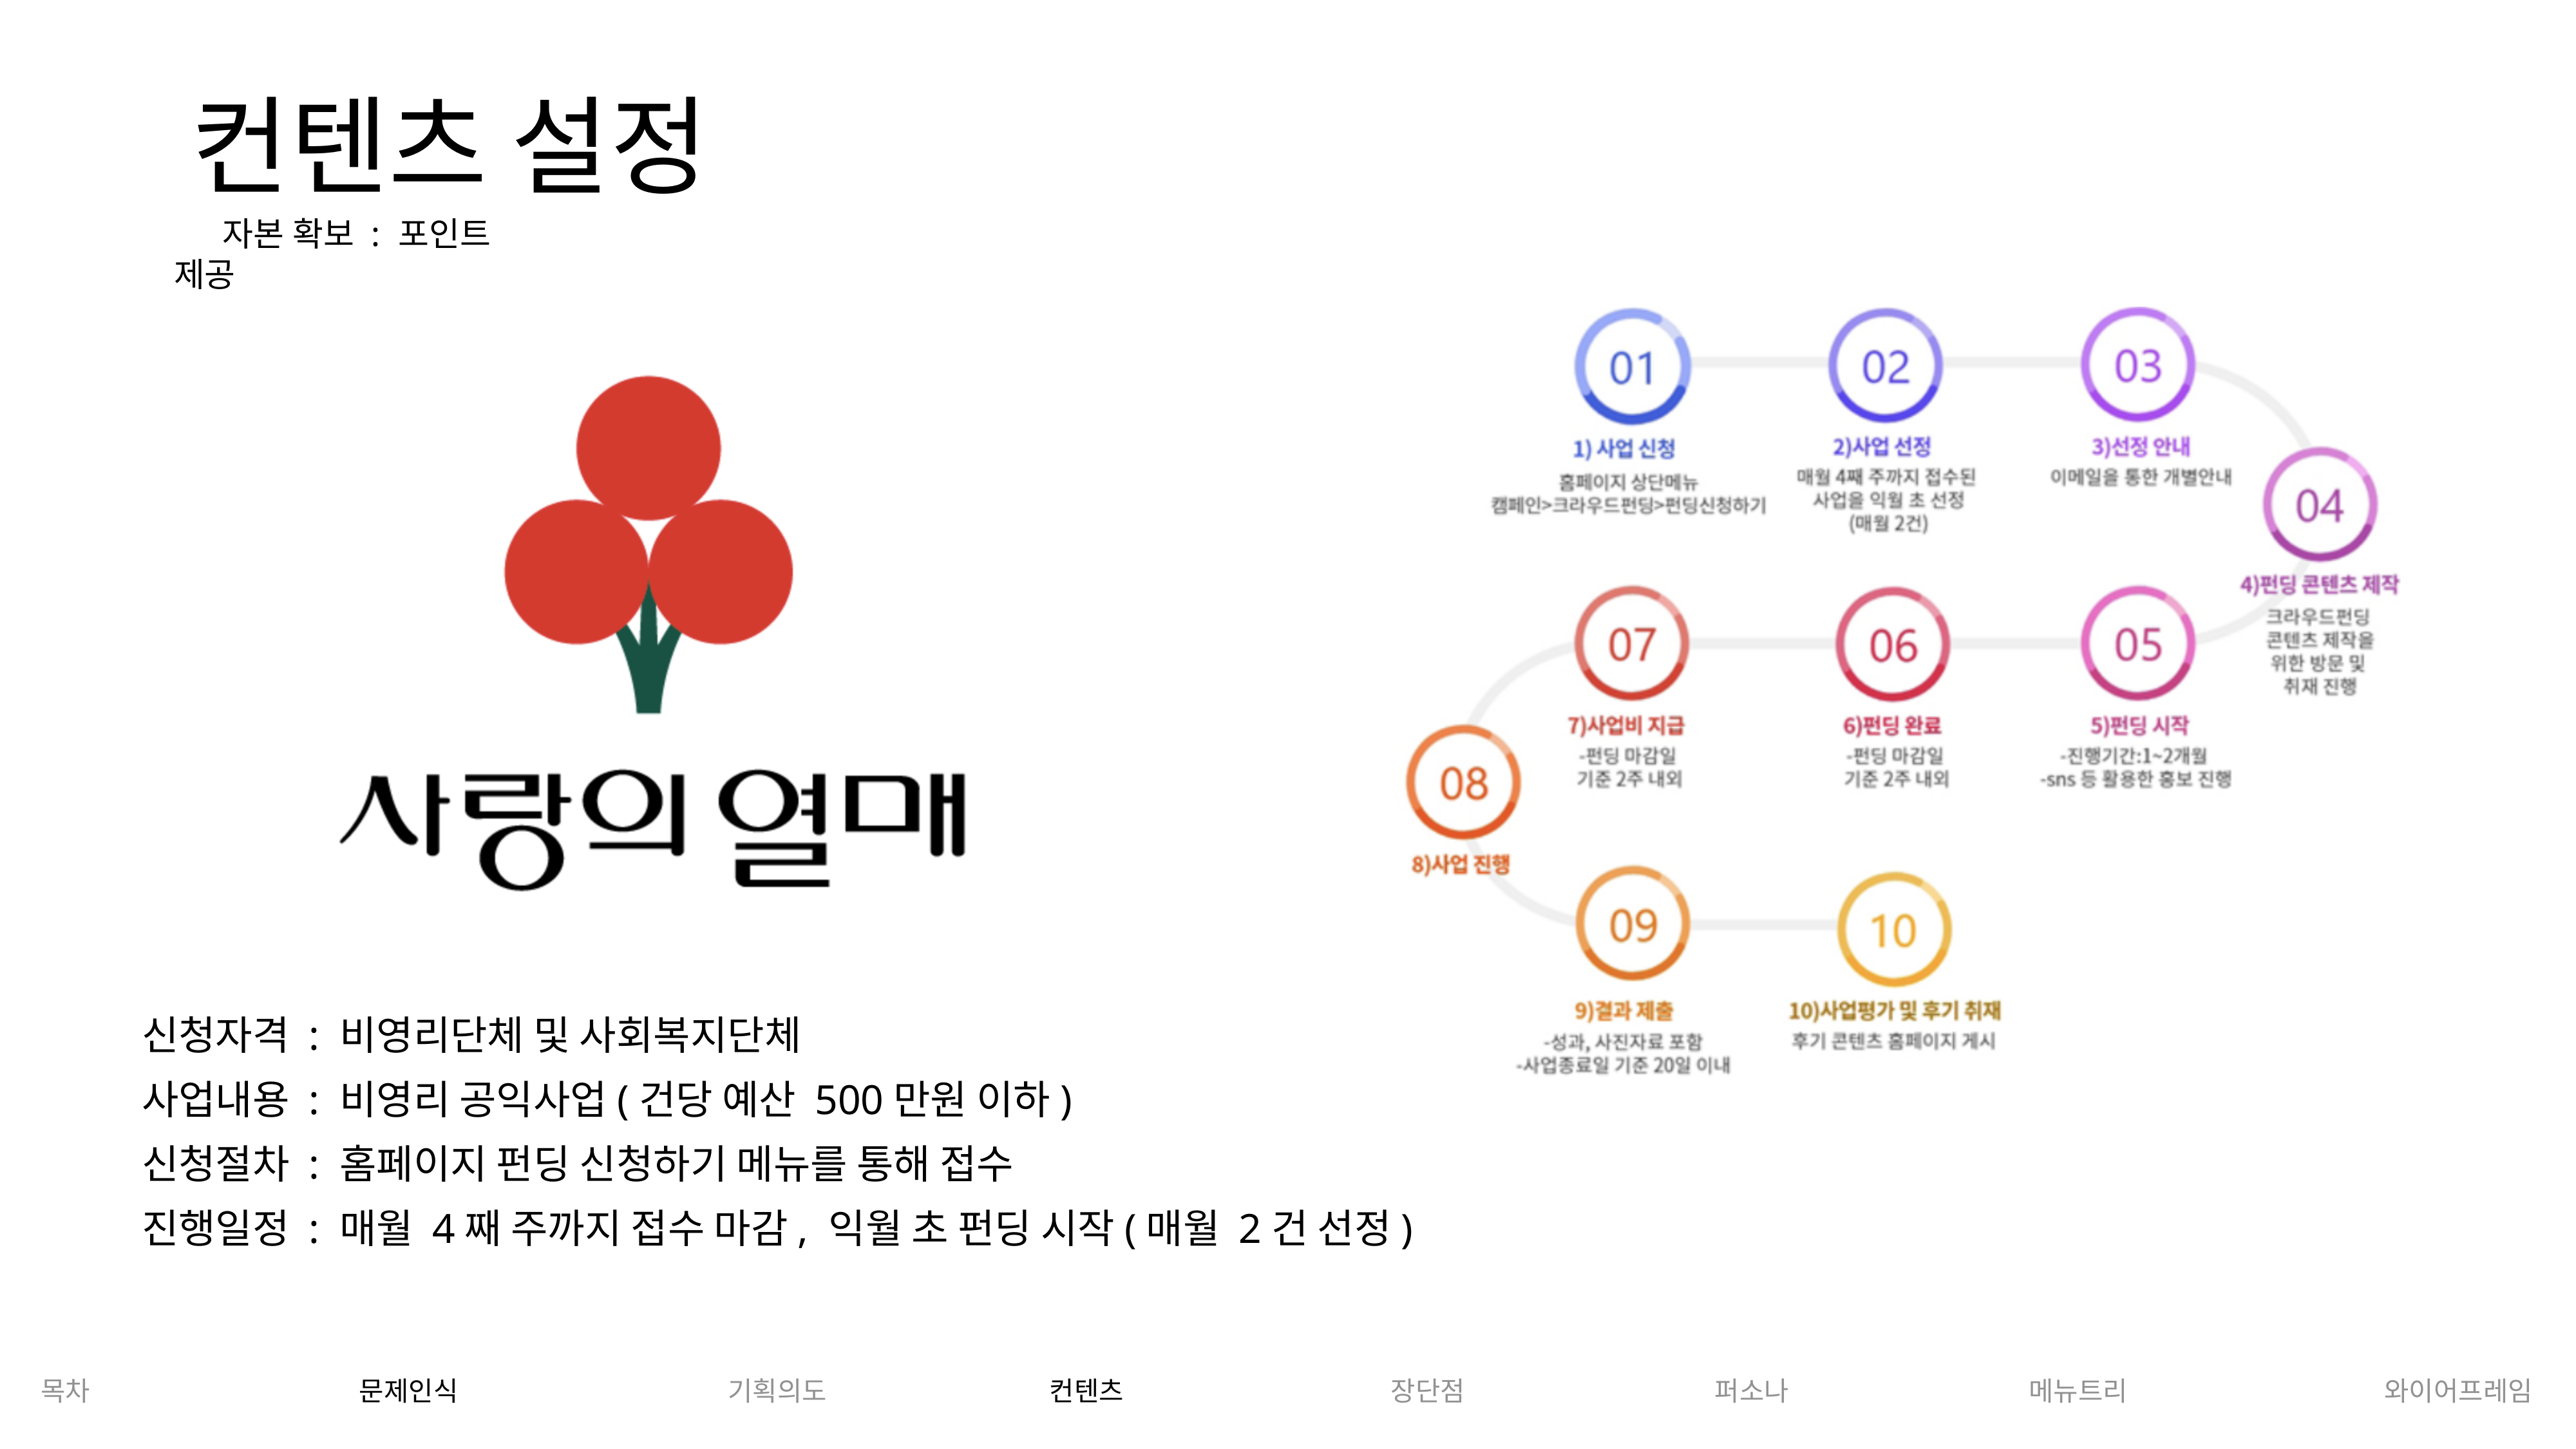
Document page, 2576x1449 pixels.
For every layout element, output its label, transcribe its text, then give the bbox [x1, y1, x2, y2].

text_box 컨텐츠 설정 [185, 73, 715, 213]
text_box 신청자격 : 비영리단체 및 사회복지단체 사업내용 : 비영리 공익사업(건당 예산 500만원 이하) 신청절차 : 홈페이지 펀딩 신청하기 메뉴를 통해 접수 진행일정 : 매월 4째 주까지 접수 마감, 익월 초 펀딩 시작(매월 2건 선정) [136, 1003, 1419, 1321]
picture [321, 341, 994, 913]
text_box 퍼소나 [1709, 1338, 1795, 1412]
text_box 목차 [35, 1338, 96, 1412]
text_box 자본 확보 : 포인트 제공 [168, 227, 497, 279]
text_box 문제인식 [354, 1338, 464, 1412]
text_box 와이어프레임 [2378, 1338, 2539, 1412]
picture [1274, 287, 2488, 1109]
text_box 컨텐츠 [1044, 1338, 1130, 1412]
text_box 기획의도 [722, 1338, 833, 1412]
text_box 메뉴트리 [2023, 1338, 2134, 1412]
text_box 장단점 [1385, 1338, 1471, 1412]
